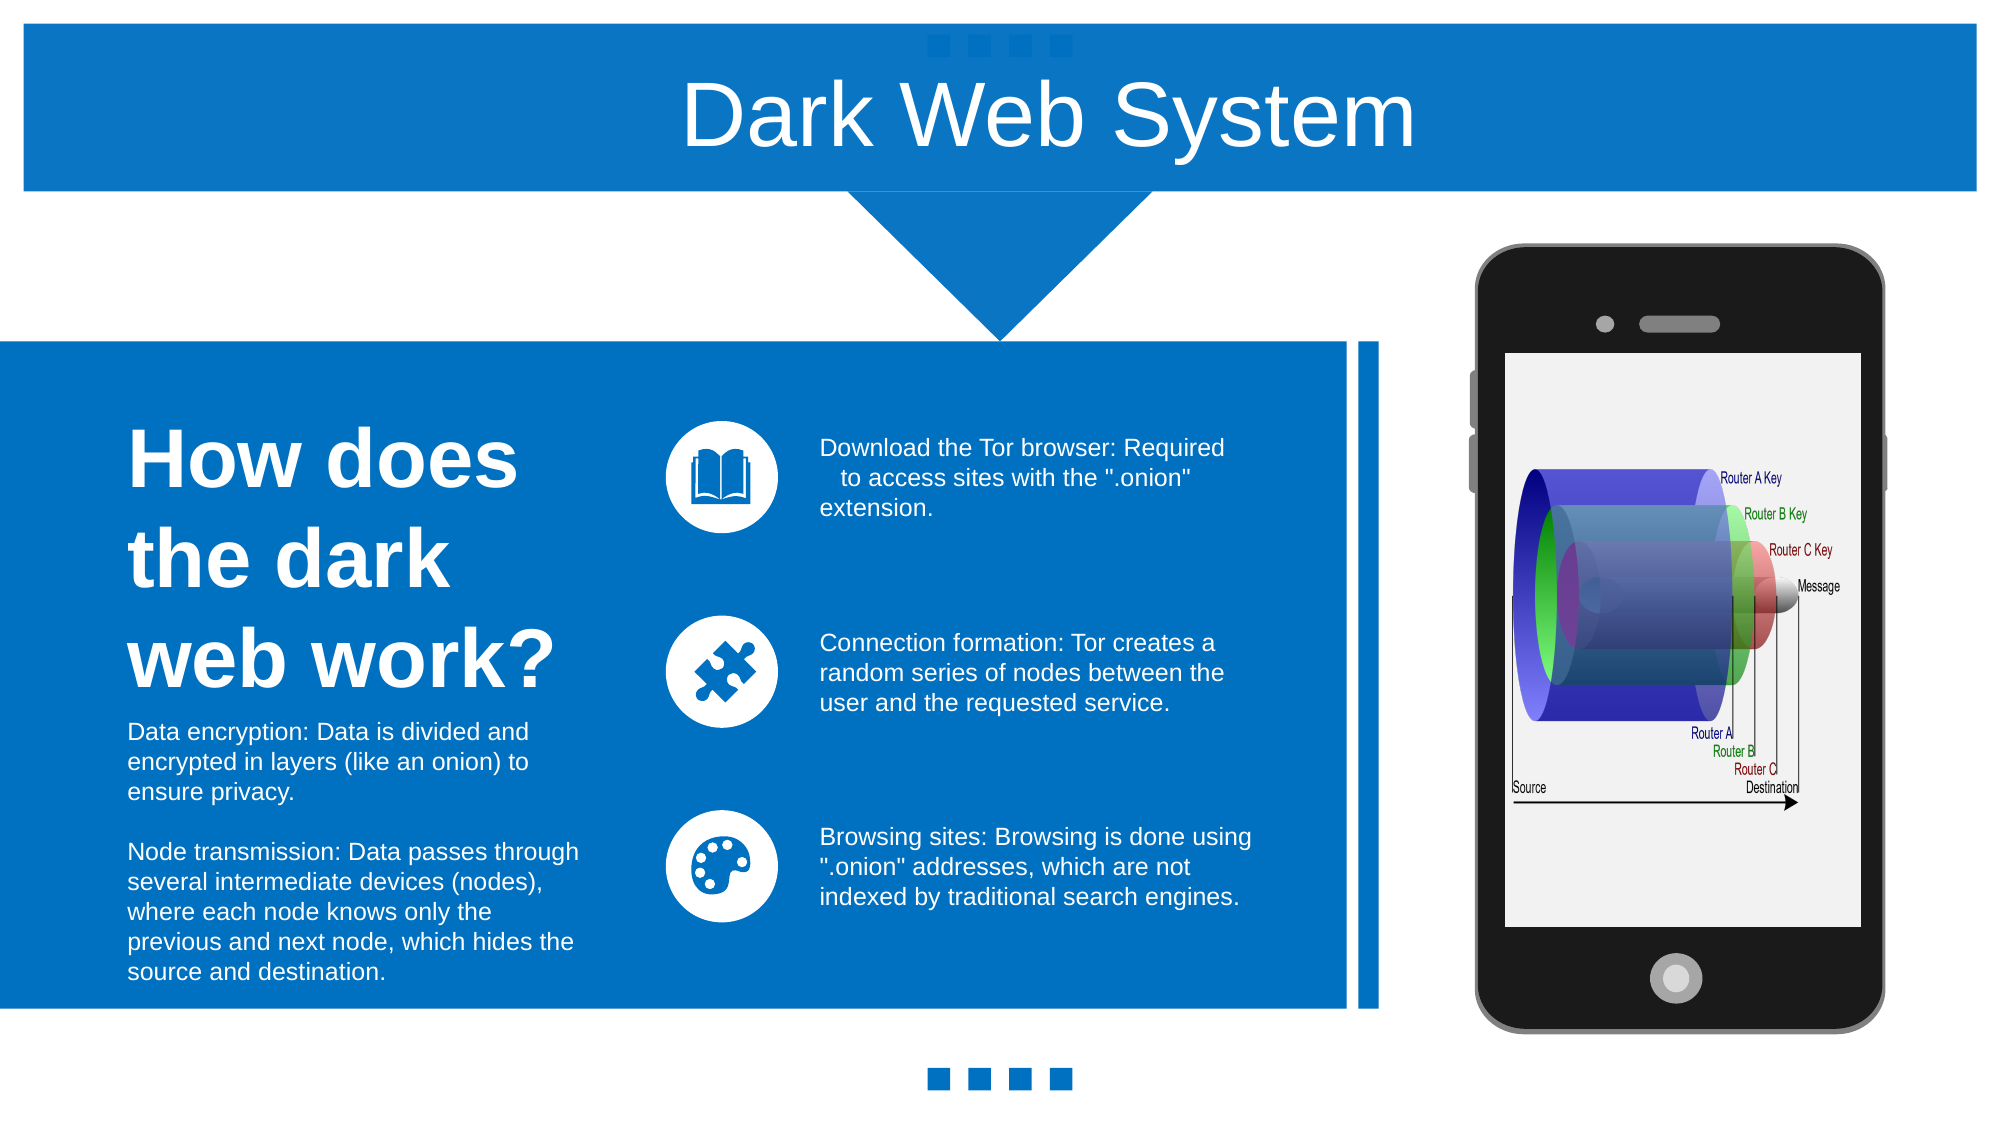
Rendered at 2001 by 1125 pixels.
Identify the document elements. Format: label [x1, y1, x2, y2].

text_box [0, 341, 1379, 1009]
picture [1505, 353, 1861, 928]
text_box [23, 23, 1977, 342]
